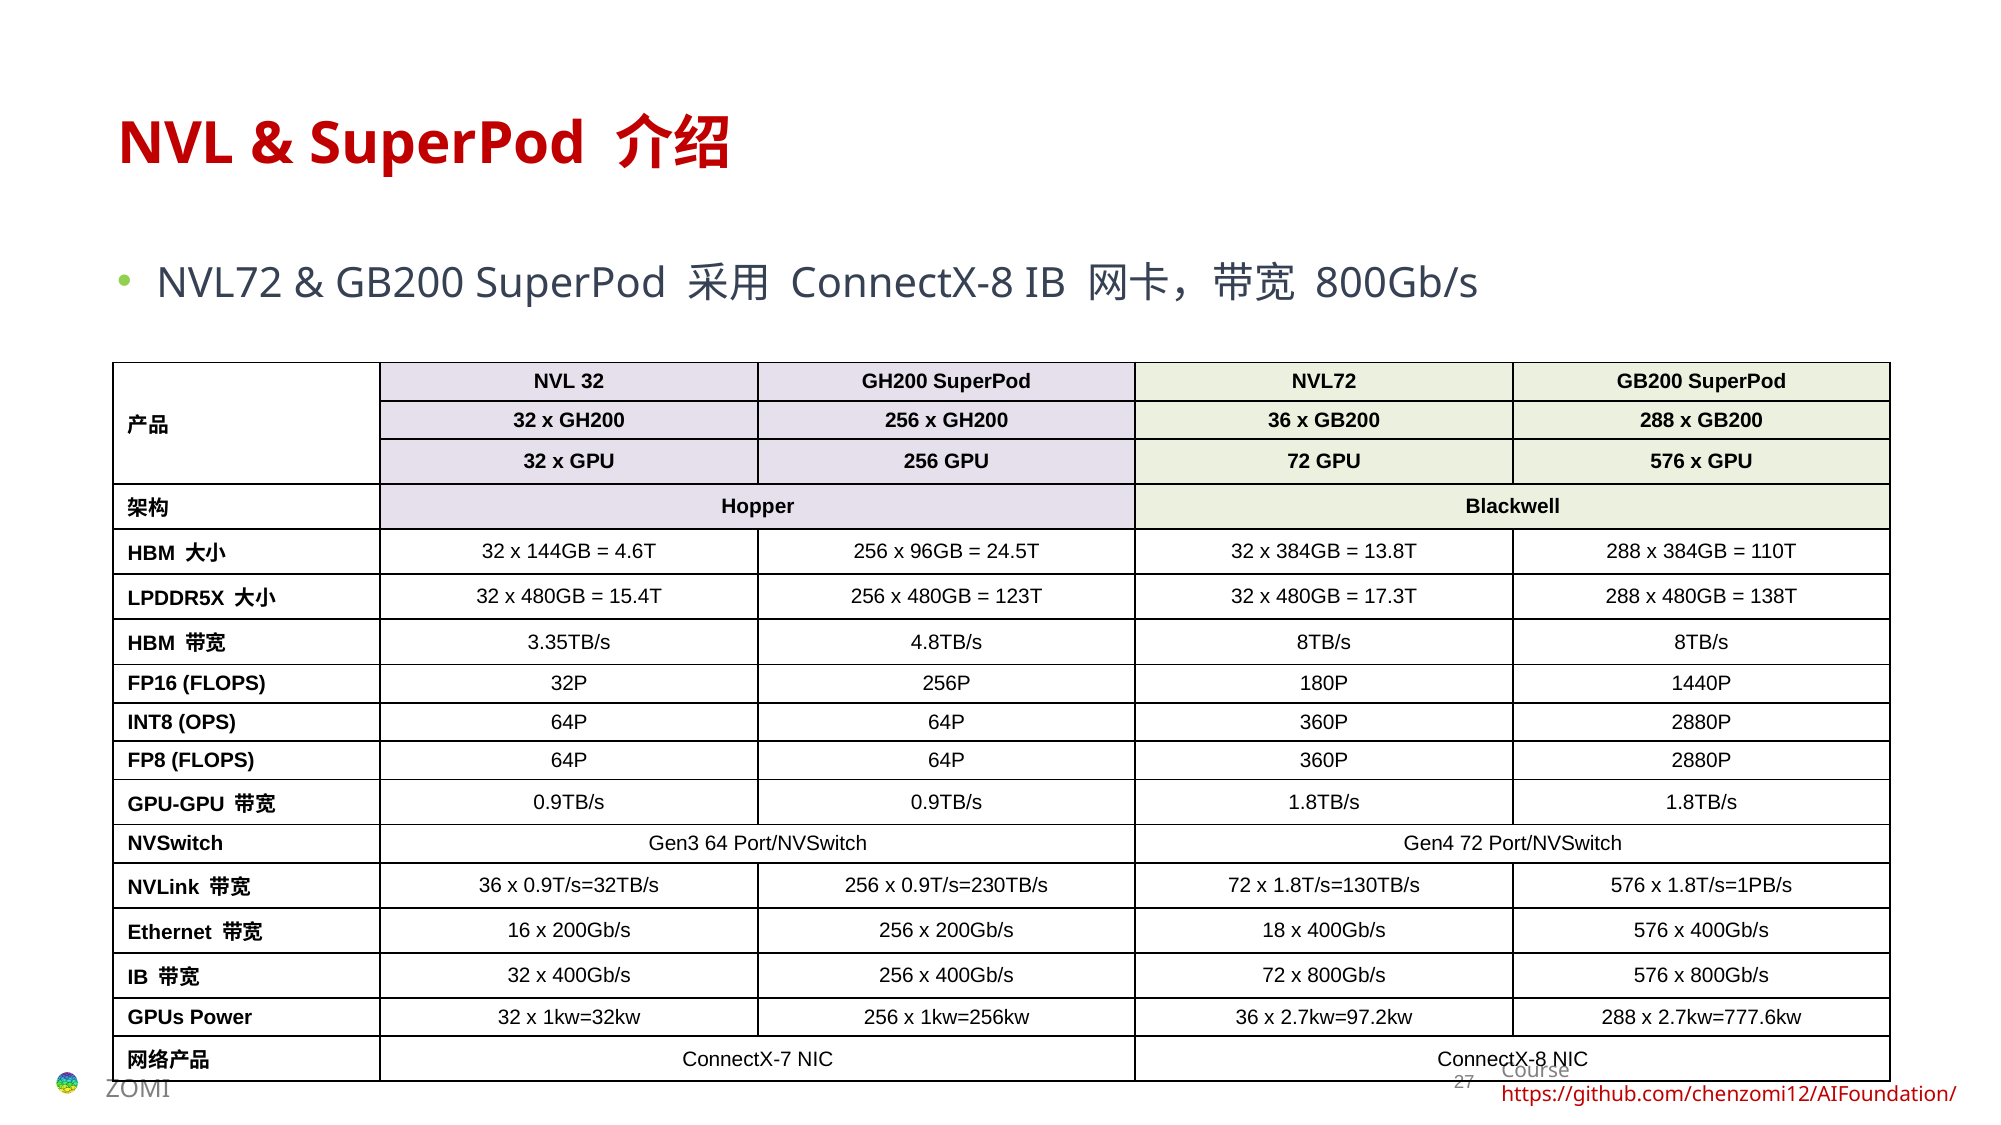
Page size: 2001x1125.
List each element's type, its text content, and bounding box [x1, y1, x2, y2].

table_cell 64P [381, 742, 757, 779]
table_cell 288 x 2.7kw=777.6kw [1514, 999, 1889, 1035]
table_cell GPUs Power [114, 999, 379, 1035]
table_cell 72 x 800Gb/s [1136, 954, 1512, 997]
table_cell 32 x 144GB = 4.6T [381, 530, 757, 573]
table_cell 32 x 480GB = 15.4T [381, 575, 757, 618]
table_cell HBM 带宽 [114, 620, 379, 664]
table_cell FP16 (FLOPS) [114, 665, 379, 702]
table_cell 36 x 2.7kw=97.2kw [1136, 999, 1512, 1035]
table_cell 架构 [114, 485, 379, 528]
table_cell 64P [759, 704, 1134, 740]
table_cell 256 x 0.9T/s=230TB/s [759, 864, 1134, 907]
table_cell 32 x GPU [381, 440, 757, 483]
table_cell 4.8TB/s [759, 620, 1134, 664]
table_header NVL 32 [381, 363, 757, 400]
title NVL & SuperPod 介绍 [102, 91, 1901, 189]
table_cell ConnectX-8 NIC [1136, 1037, 1889, 1080]
table_cell 1440P [1514, 665, 1889, 702]
table_cell 256P [759, 665, 1134, 702]
table_cell 8TB/s [1136, 620, 1512, 664]
table_cell 64P [759, 742, 1134, 779]
table_cell 576 x GPU [1514, 440, 1889, 483]
list NVL72 & GB200 SuperPod 采用 ConnectX-8 IB 网卡，带宽 800Gb/s [102, 223, 1901, 1043]
table_cell 180P [1136, 665, 1512, 702]
table_cell IB 带宽 [114, 954, 379, 997]
table_cell 32 x 400Gb/s [381, 954, 757, 997]
table_cell 256 x 480GB = 123T [759, 575, 1134, 618]
table_cell LPDDR5X 大小 [114, 575, 379, 618]
table_cell 1.8TB/s [1136, 780, 1512, 824]
table_cell 256 x GH200 [759, 402, 1134, 438]
table_cell NVLink 带宽 [114, 864, 379, 907]
table_cell Ethernet 带宽 [114, 909, 379, 952]
table_cell 288 x GB200 [1514, 402, 1889, 438]
table_cell 16 x 200Gb/s [381, 909, 757, 952]
table_cell 256 GPU [759, 440, 1134, 483]
table_cell 576 x 800Gb/s [1514, 954, 1889, 997]
table_cell 32P [381, 665, 757, 702]
table_cell 8TB/s [1514, 620, 1889, 664]
picture [57, 1073, 77, 1093]
table_cell 256 x 1kw=256kw [759, 999, 1134, 1035]
table_cell ConnectX-7 NIC [381, 1037, 1134, 1080]
table_cell 72 GPU [1136, 440, 1512, 483]
table_cell 0.9TB/s [759, 780, 1134, 824]
table_cell INT8 (OPS) [114, 704, 379, 740]
table_cell 360P [1136, 742, 1512, 779]
table_cell 288 x 480GB = 138T [1514, 575, 1889, 618]
table_cell 网络产品 [114, 1037, 379, 1080]
table_cell 256 x 200Gb/s [759, 909, 1134, 952]
table_cell Gen3 64 Port/NVSwitch [381, 825, 1134, 862]
table_header NVL72 [1136, 363, 1512, 400]
table_cell 32 x 1kw=32kw [381, 999, 757, 1035]
table_cell 32 x 480GB = 17.3T [1136, 575, 1512, 618]
table_cell 576 x 400Gb/s [1514, 909, 1889, 952]
table_cell 32 x 384GB = 13.8T [1136, 530, 1512, 573]
table_cell 2880P [1514, 704, 1889, 740]
table_cell 2880P [1514, 742, 1889, 779]
table_cell 32 x GH200 [381, 402, 757, 438]
table_cell HBM 大小 [114, 530, 379, 573]
table_cell Hopper [381, 485, 1134, 528]
table_cell FP8 (FLOPS) [114, 742, 379, 779]
table_cell GPU-GPU 带宽 [114, 780, 379, 824]
table_header 产品 [114, 363, 379, 483]
table_cell 576 x 1.8T/s=1PB/s [1514, 864, 1889, 907]
table_cell 256 x 96GB = 24.5T [759, 530, 1134, 573]
table_cell Blackwell [1136, 485, 1889, 528]
table_cell 36 x 0.9T/s=32TB/s [381, 864, 757, 907]
table_cell 0.9TB/s [381, 780, 757, 824]
table_cell 64P [381, 704, 757, 740]
table_cell 1.8TB/s [1514, 780, 1889, 824]
table_cell 360P [1136, 704, 1512, 740]
table_header GH200 SuperPod [759, 363, 1134, 400]
table_cell NVSwitch [114, 825, 379, 862]
table_cell 256 x 400Gb/s [759, 954, 1134, 997]
table_cell 3.35TB/s [381, 620, 757, 664]
table_cell 72 x 1.8T/s=130TB/s [1136, 864, 1512, 907]
table_cell Gen4 72 Port/NVSwitch [1136, 825, 1889, 862]
table_cell 288 x 384GB = 110T [1514, 530, 1889, 573]
table_cell 36 x GB200 [1136, 402, 1512, 438]
table_header GB200 SuperPod [1514, 363, 1889, 400]
table_cell 18 x 400Gb/s [1136, 909, 1512, 952]
